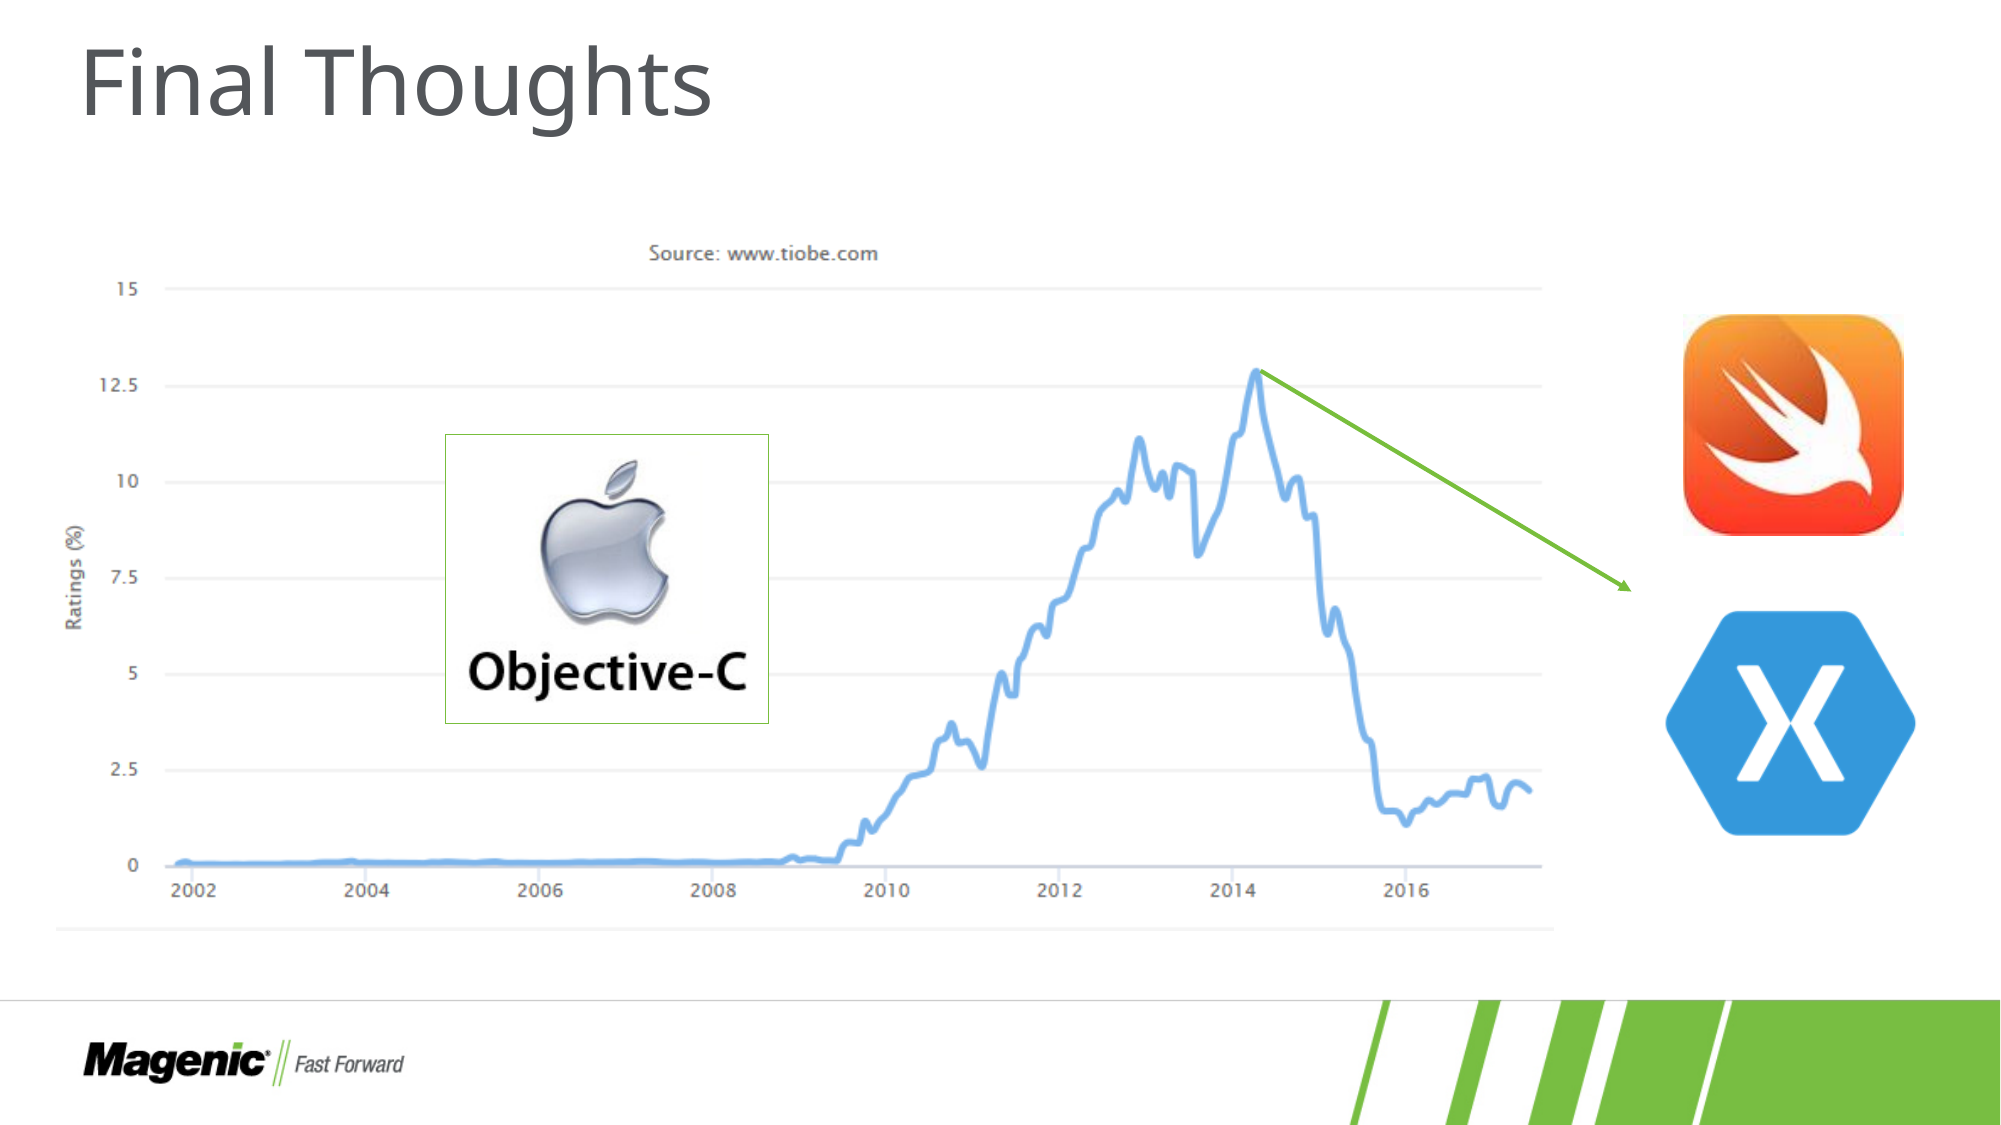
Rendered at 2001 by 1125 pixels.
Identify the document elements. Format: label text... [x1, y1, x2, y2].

title Final Thoughts [63, 41, 1938, 131]
picture [0, 0, 2001, 1125]
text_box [1260, 370, 1632, 592]
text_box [1643, 314, 1944, 861]
